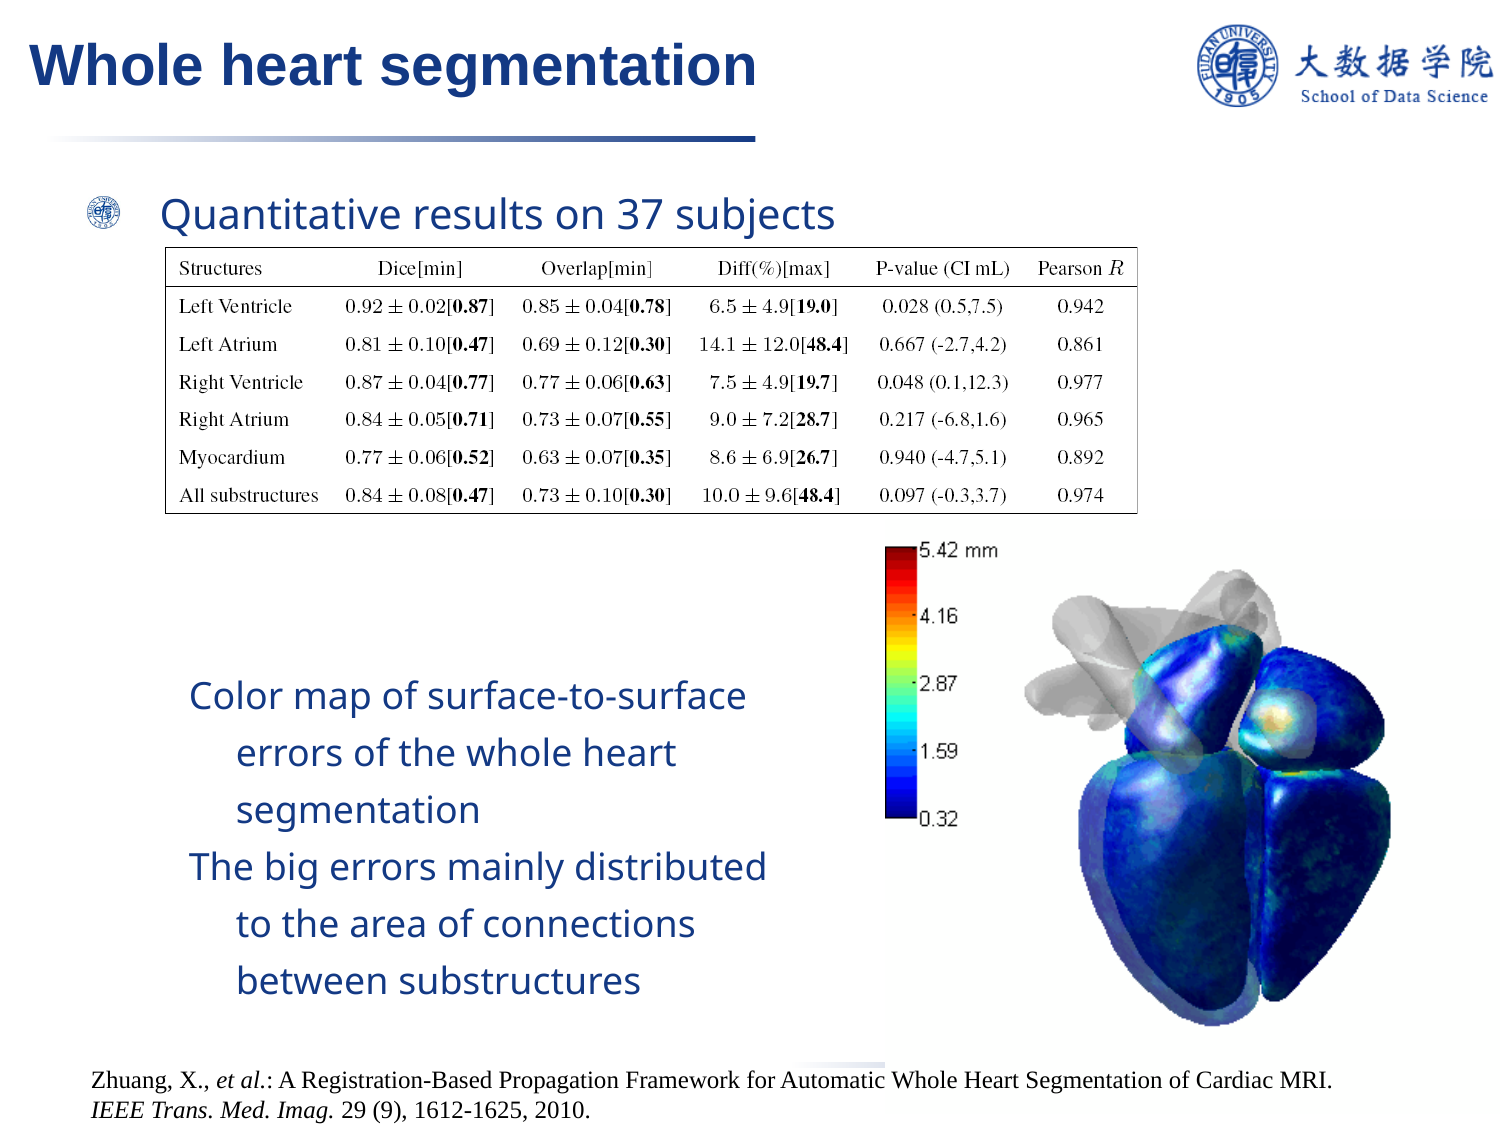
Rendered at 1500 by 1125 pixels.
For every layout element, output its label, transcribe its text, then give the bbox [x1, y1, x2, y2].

picture [163, 245, 1138, 514]
title Whole heart segmentation [0, 0, 1500, 125]
list Quantitative results on 37 subjects Color map of surface-to-surface errors of the whole heart segmentation The big errors mainly distributed to the area of connections between substructures [70, 174, 1421, 1039]
text_box Zhuang, X., et al.: A Registration-Based Propagation Framework for Automatic Whole Heart Segmentation of Cardiac MRI. IEEE Trans. Med. Imag. 29 (9), 1612-1625, 2010. [76, 1056, 1397, 1125]
picture [85, 194, 121, 230]
picture [885, 519, 1500, 1115]
